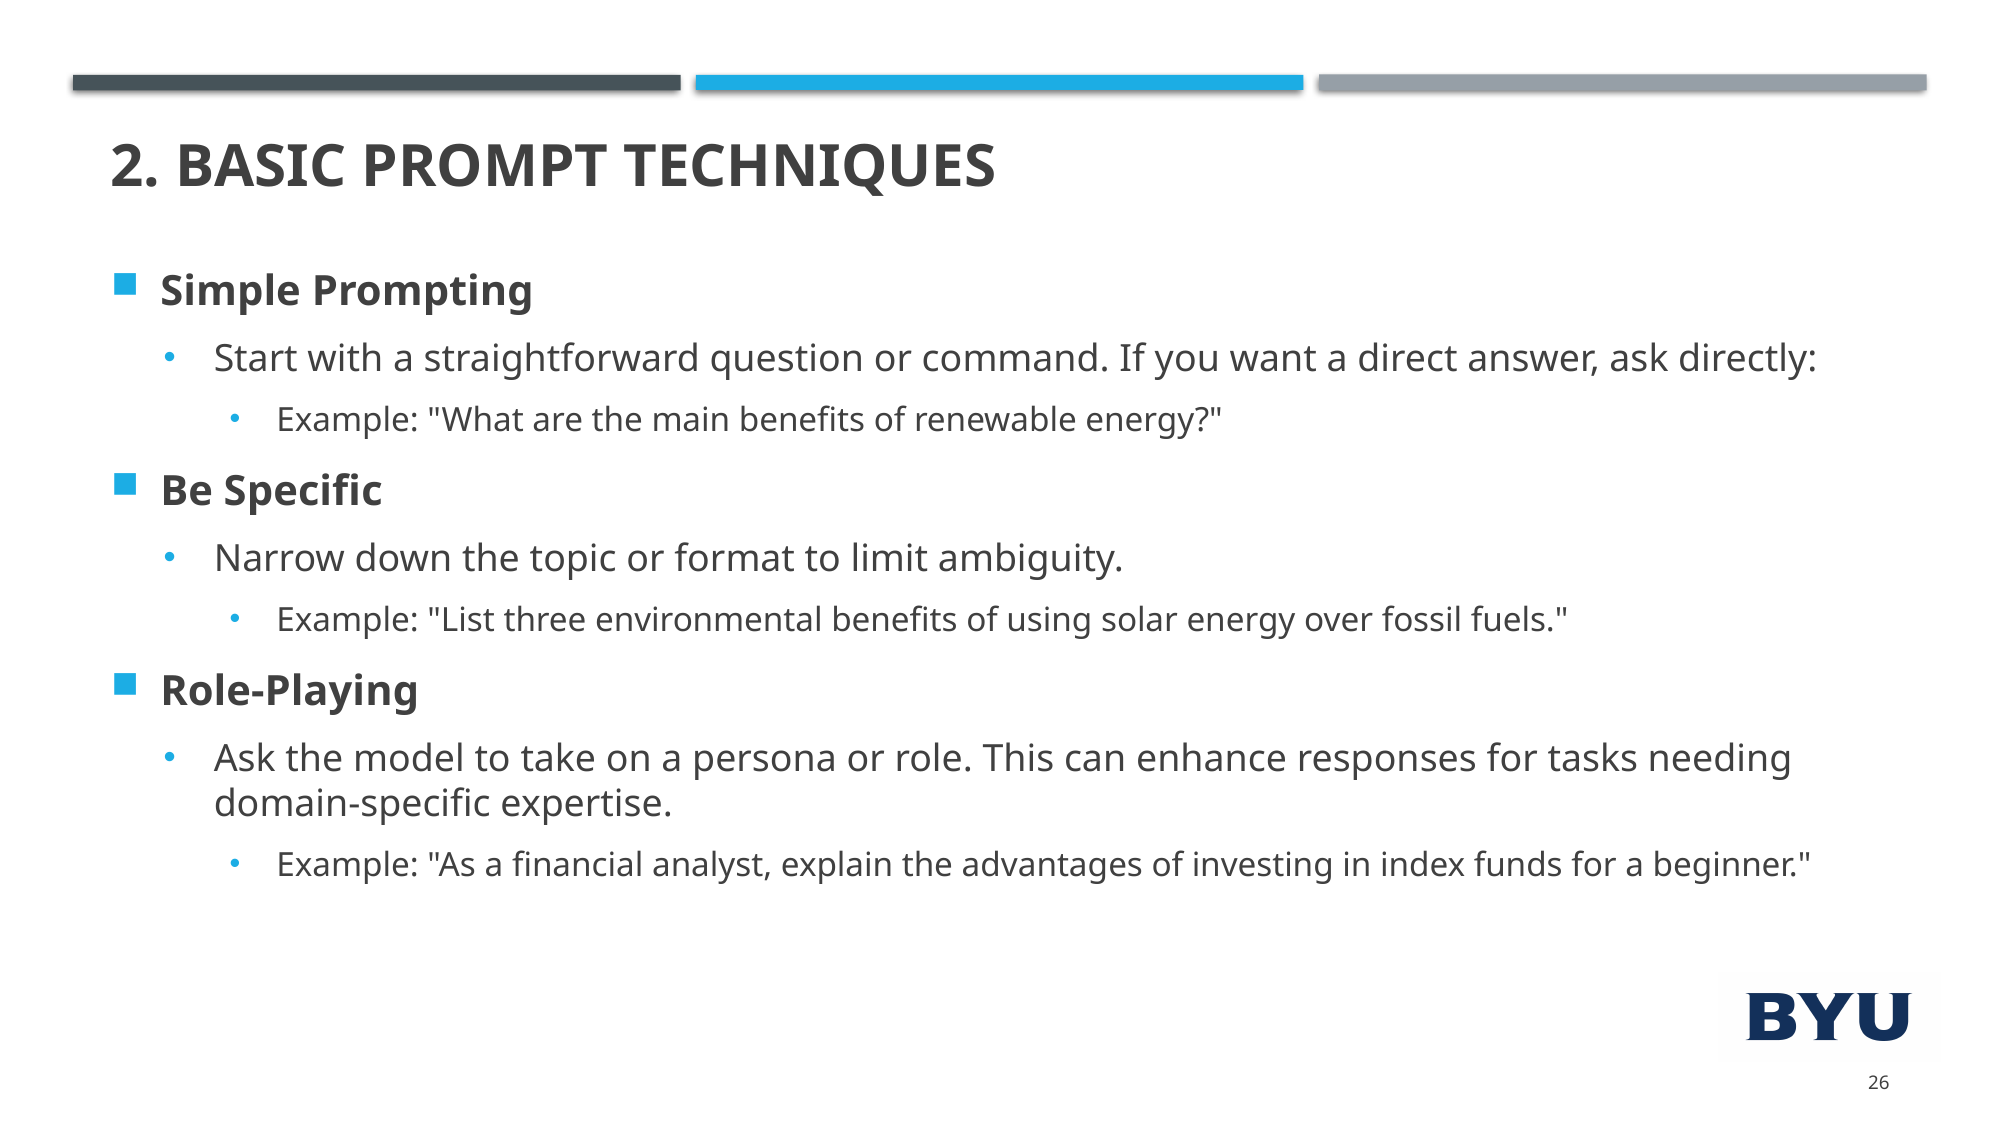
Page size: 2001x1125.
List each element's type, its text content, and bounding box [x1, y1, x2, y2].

title 2. Basic Prompt Techniques [95, 115, 1905, 206]
picture [1718, 972, 1941, 1062]
slide_number 26 [1732, 1053, 1905, 1114]
list Simple Prompting Start with a straightforward question or command. If you want a direct answer, ask directly: Example: "What are the main benefits of renewable energy?" Be Specific Narrow down the topic or format to limit ambiguity. Example: "List three environmental benefits of using solar energy over fossil fuels." Role-Playing Ask the model to take on a persona or role. This can enhance responses for tasks needing domain-specific expertise. Example: "As a financial analyst, explain the advantages of investing in index funds for a beginner." [95, 238, 1905, 981]
